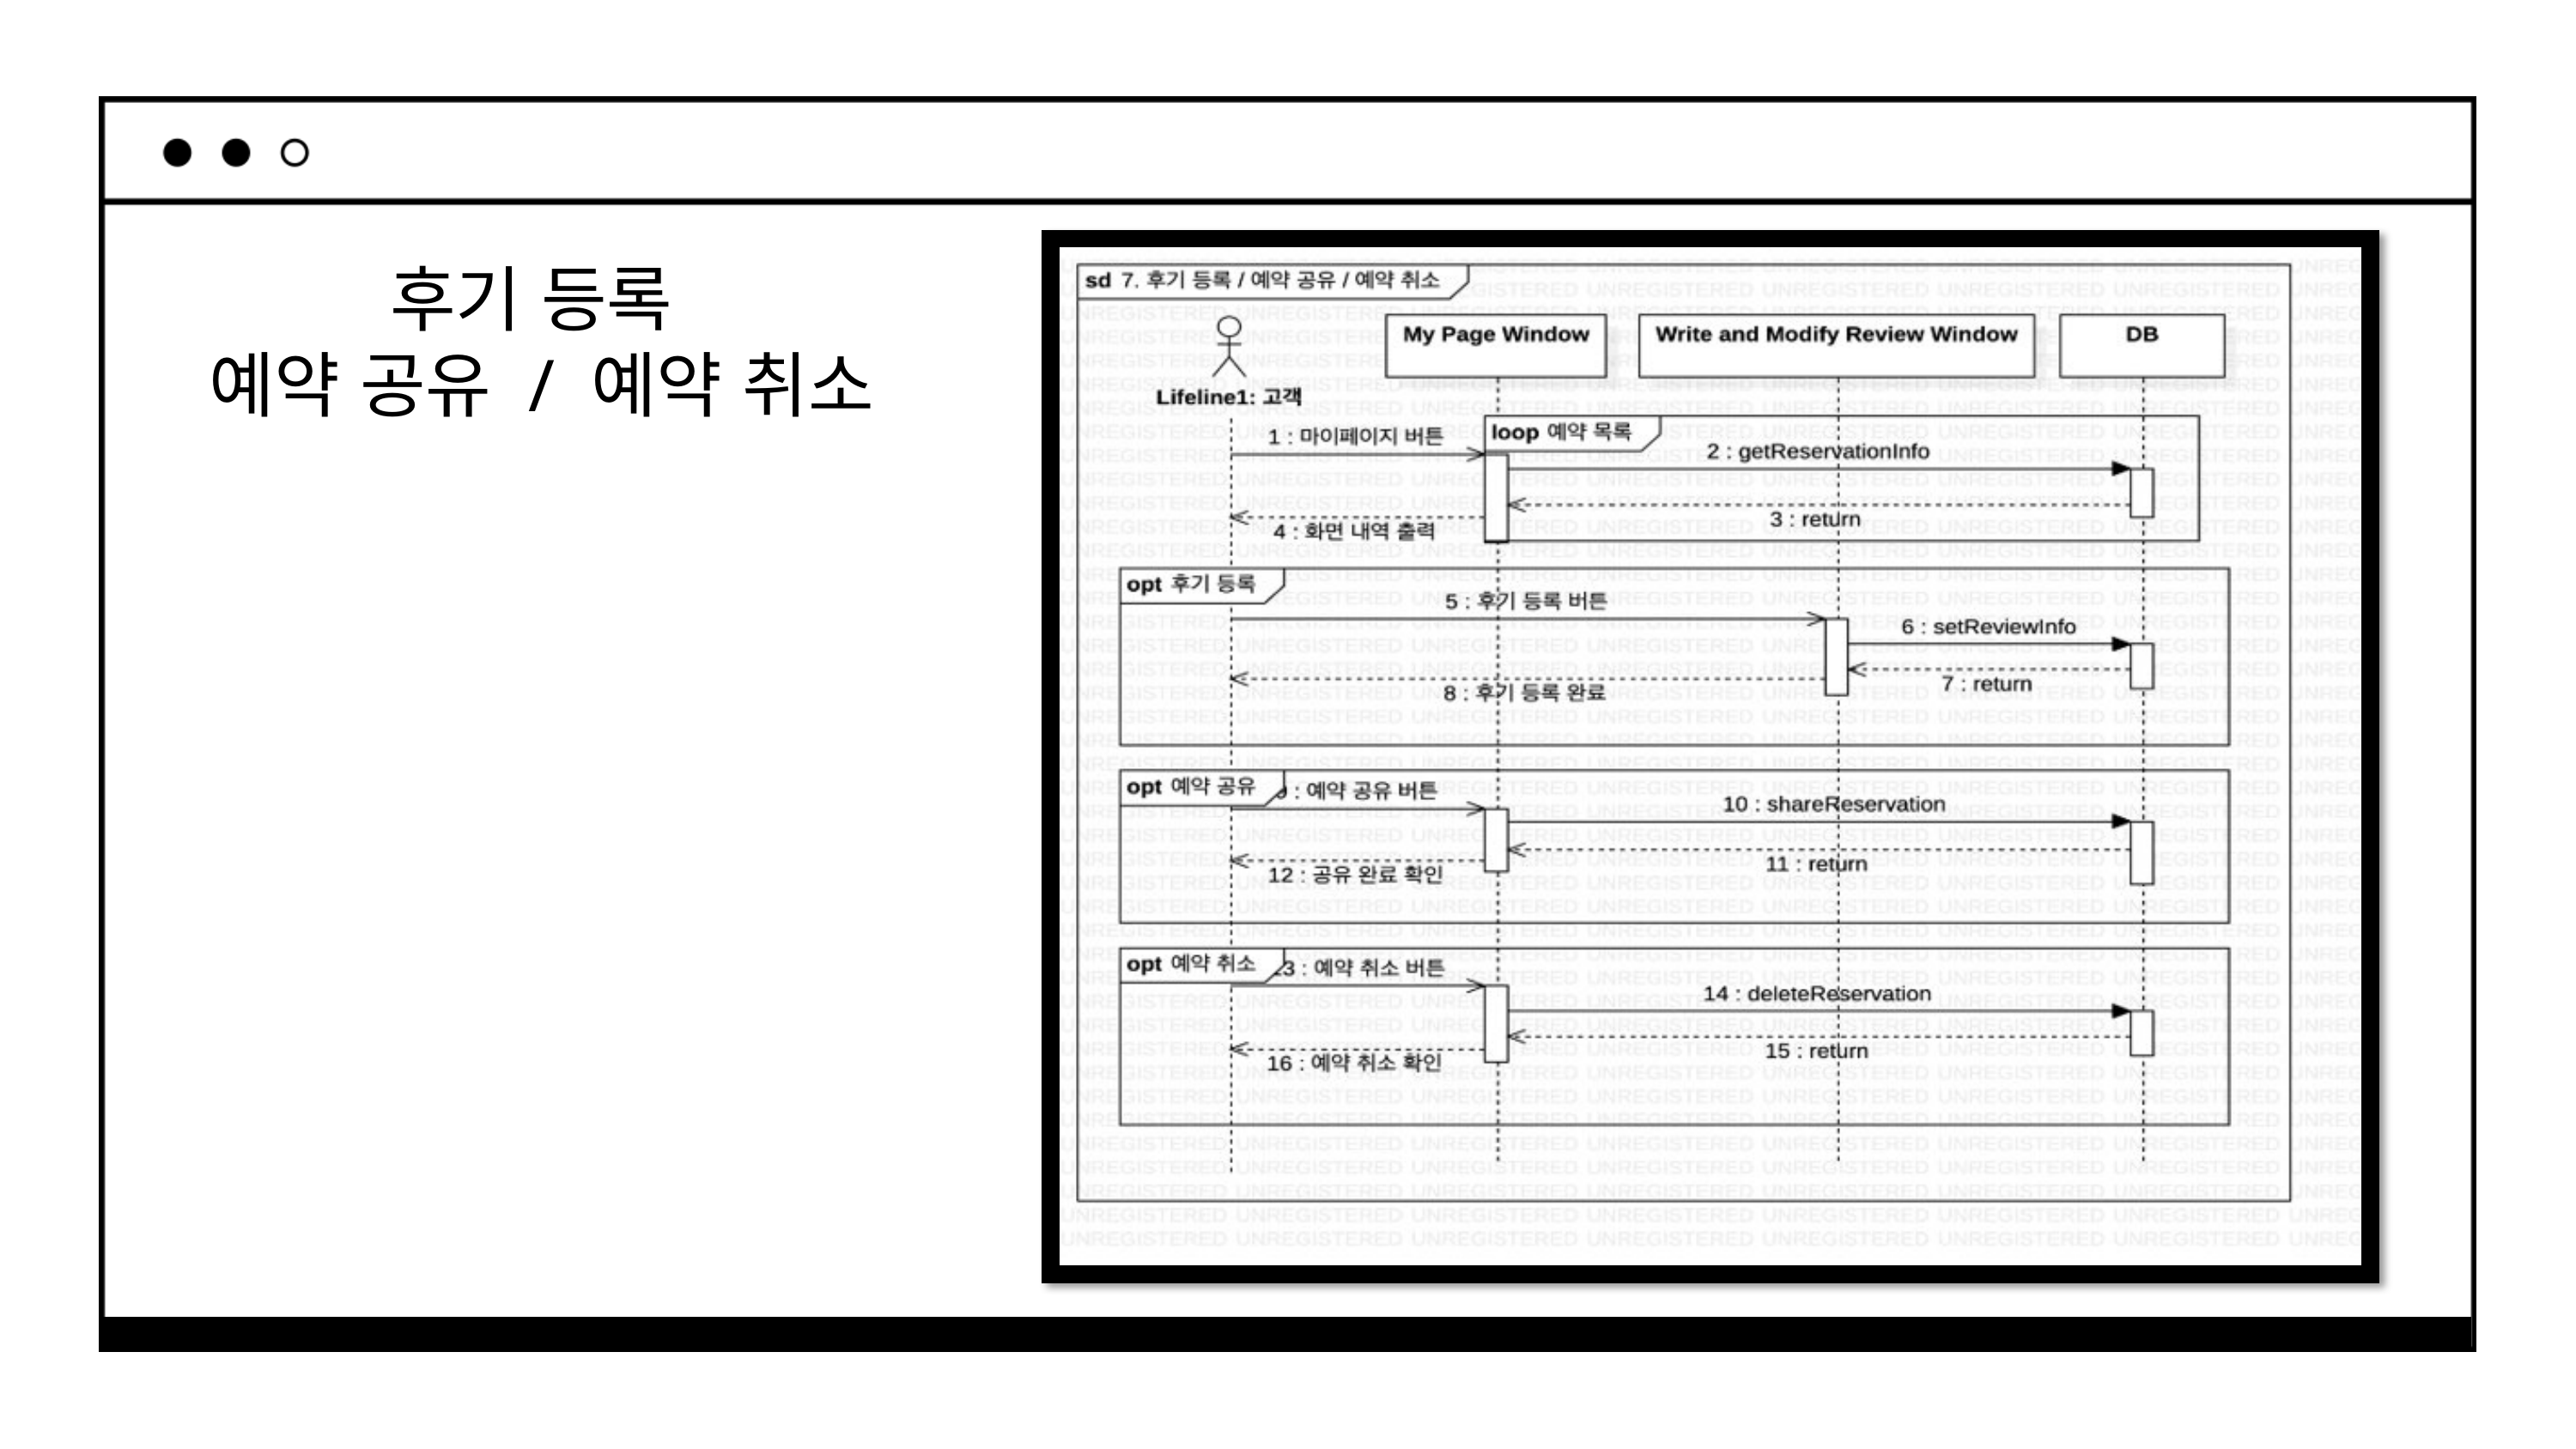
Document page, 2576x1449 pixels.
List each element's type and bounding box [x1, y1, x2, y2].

text_box [102, 1316, 2471, 1352]
picture [1059, 247, 2362, 1266]
text_box [99, 96, 2477, 1319]
